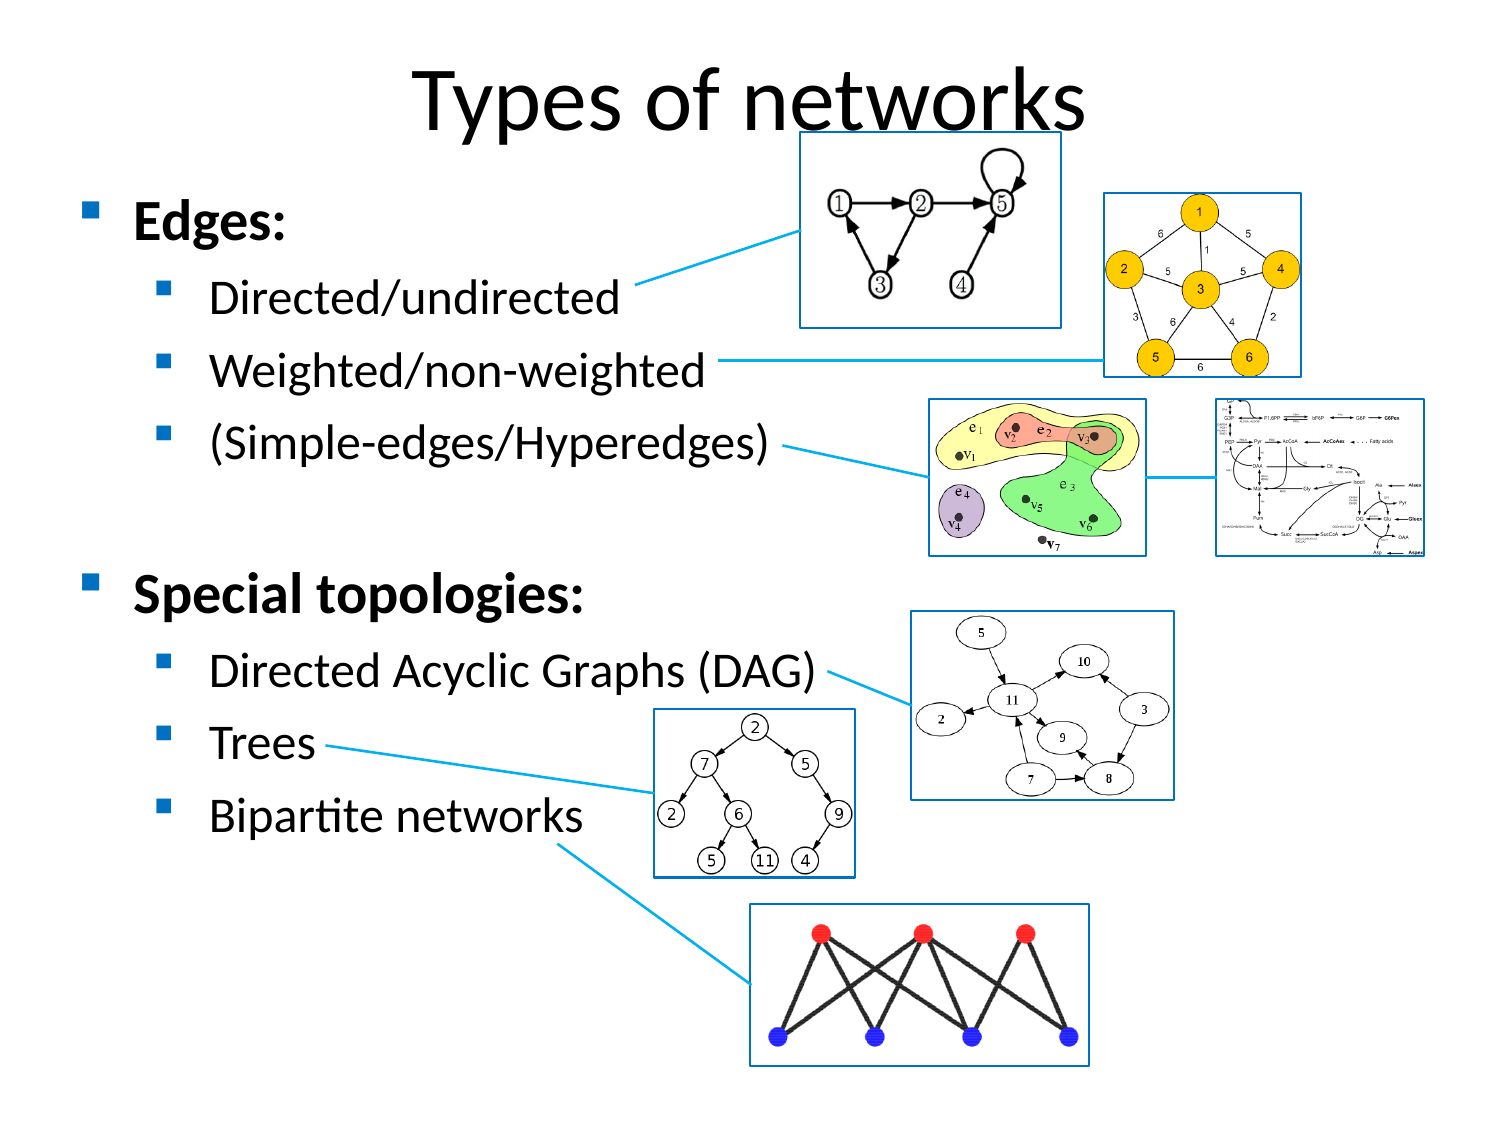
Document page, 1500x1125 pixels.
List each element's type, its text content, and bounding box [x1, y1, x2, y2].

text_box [717, 193, 1301, 377]
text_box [557, 843, 1089, 1066]
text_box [827, 611, 1173, 800]
text_box Types of networks [0, 0, 1500, 187]
text_box Edges: Directed/undirected Weighted/non-weighted (Simple-edges/Hyperedges) Special topologies: Directed Acyclic Graphs (DAG) Trees Bipartite networks [62, 174, 629, 328]
text_box Edges: Directed/undirected Weighted/non-weighted (Simple-edges/Hyperedges) Special topologies: Directed Acyclic Graphs (DAG) Trees Bipartite networks [1066, 174, 1467, 328]
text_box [634, 132, 1061, 328]
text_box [782, 399, 1423, 556]
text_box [325, 709, 855, 877]
